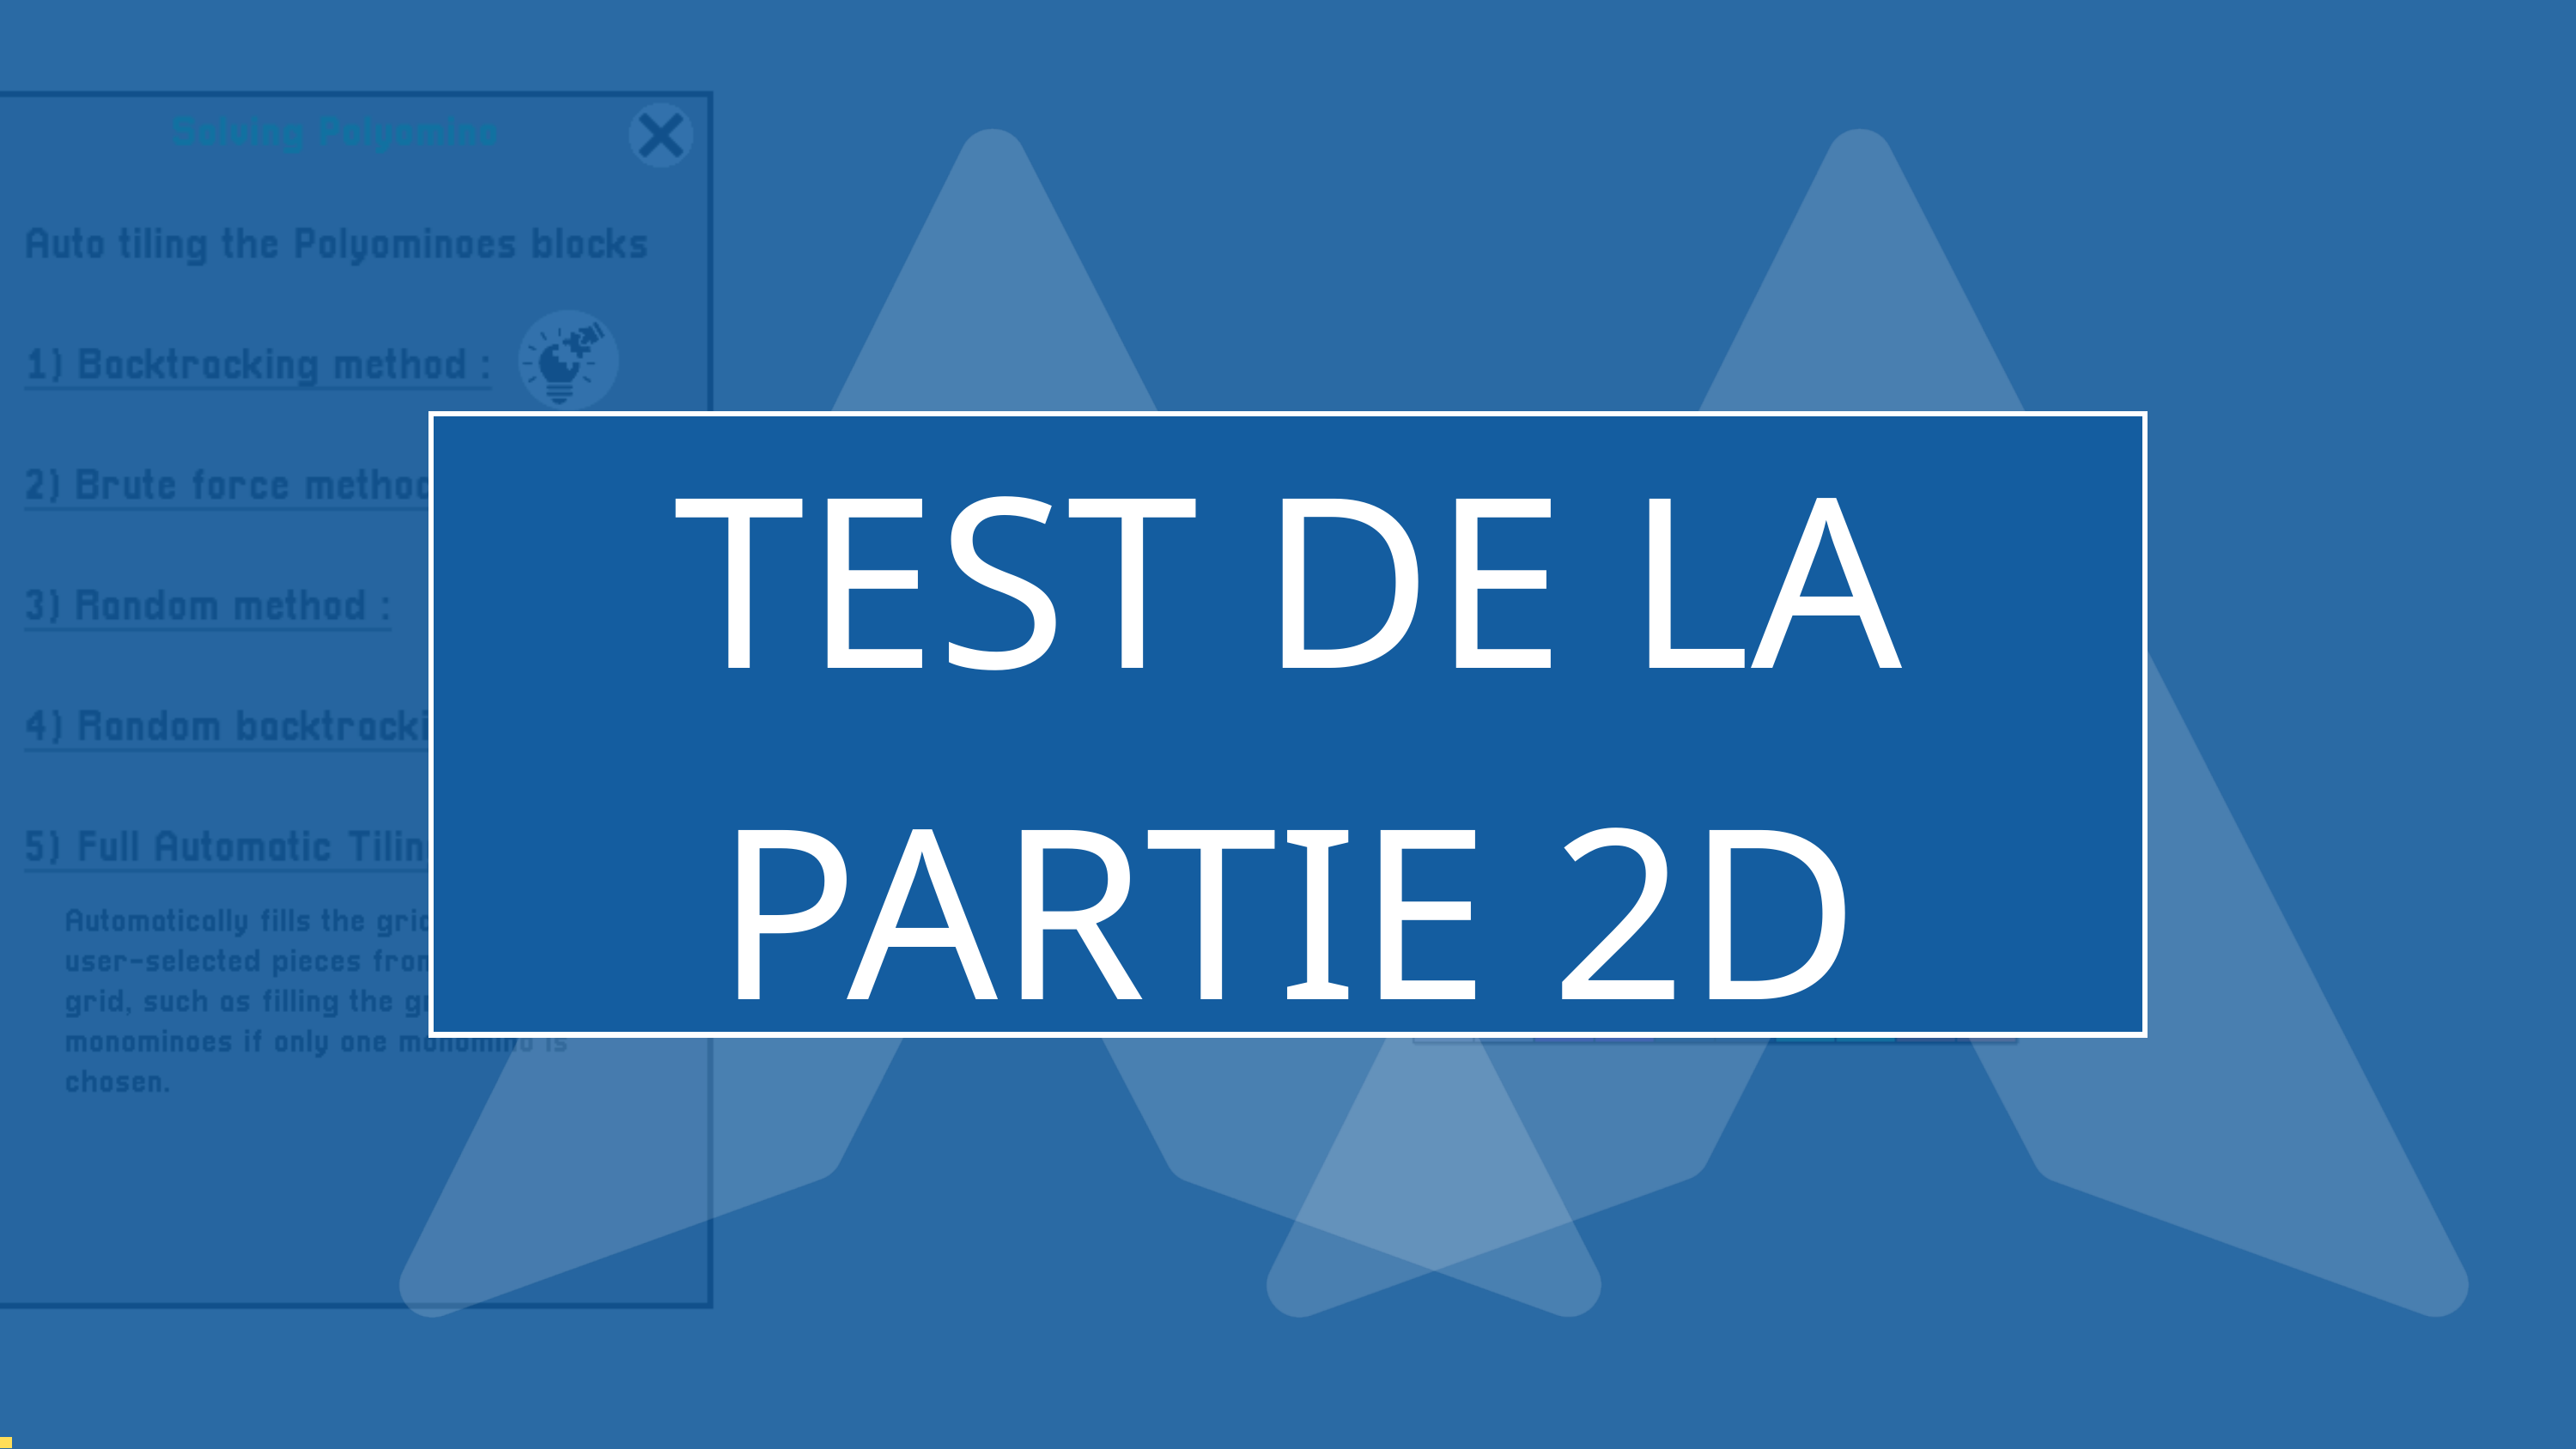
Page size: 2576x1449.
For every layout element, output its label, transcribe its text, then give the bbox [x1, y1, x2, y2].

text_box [0, 1416, 13, 1449]
text_box TEST DE LA PARTIE 2D [469, 383, 2107, 390]
text_box [390, 123, 1612, 1326]
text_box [430, 392, 2145, 1035]
text_box TEST DE LA PARTIE 2D [469, 1045, 2107, 1048]
text_box [0, 0, 2576, 1449]
